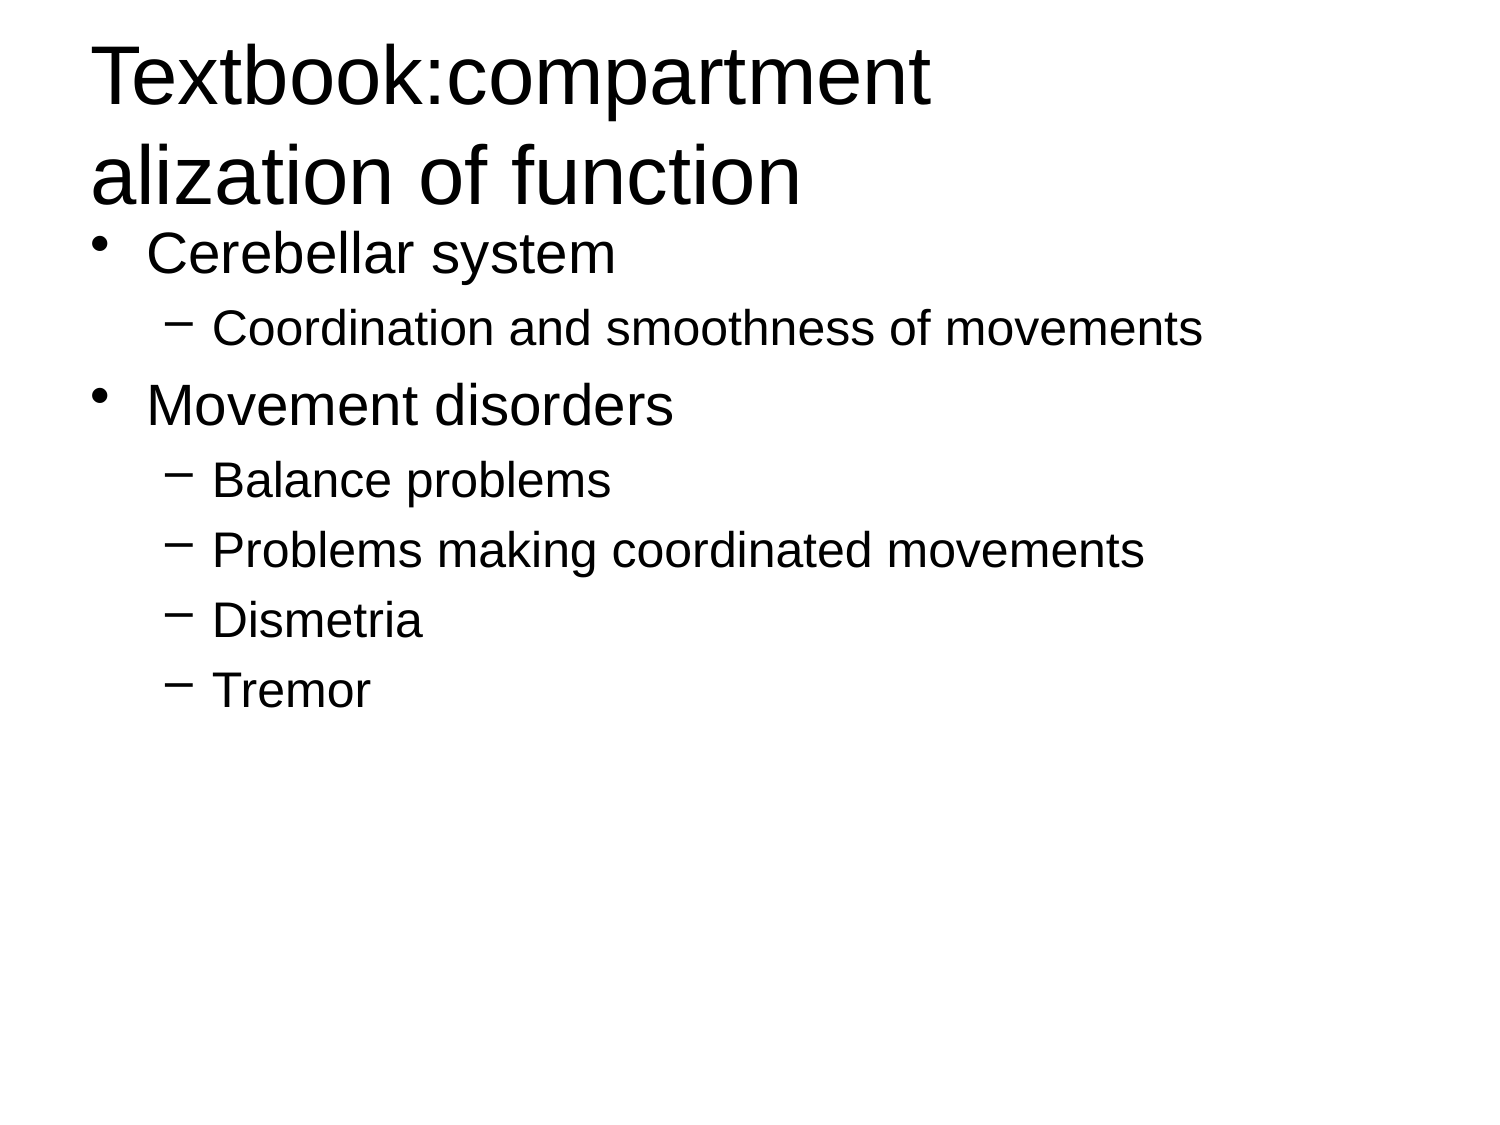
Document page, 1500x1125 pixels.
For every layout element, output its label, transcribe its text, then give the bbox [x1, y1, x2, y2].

list Cerebellar system Coordination and smoothness of movements Movement disorders Balance problems Problems making coordinated movements Dismetria Tremor [75, 208, 1425, 528]
title Textbook:compartmentalization of function [75, 57, 975, 185]
